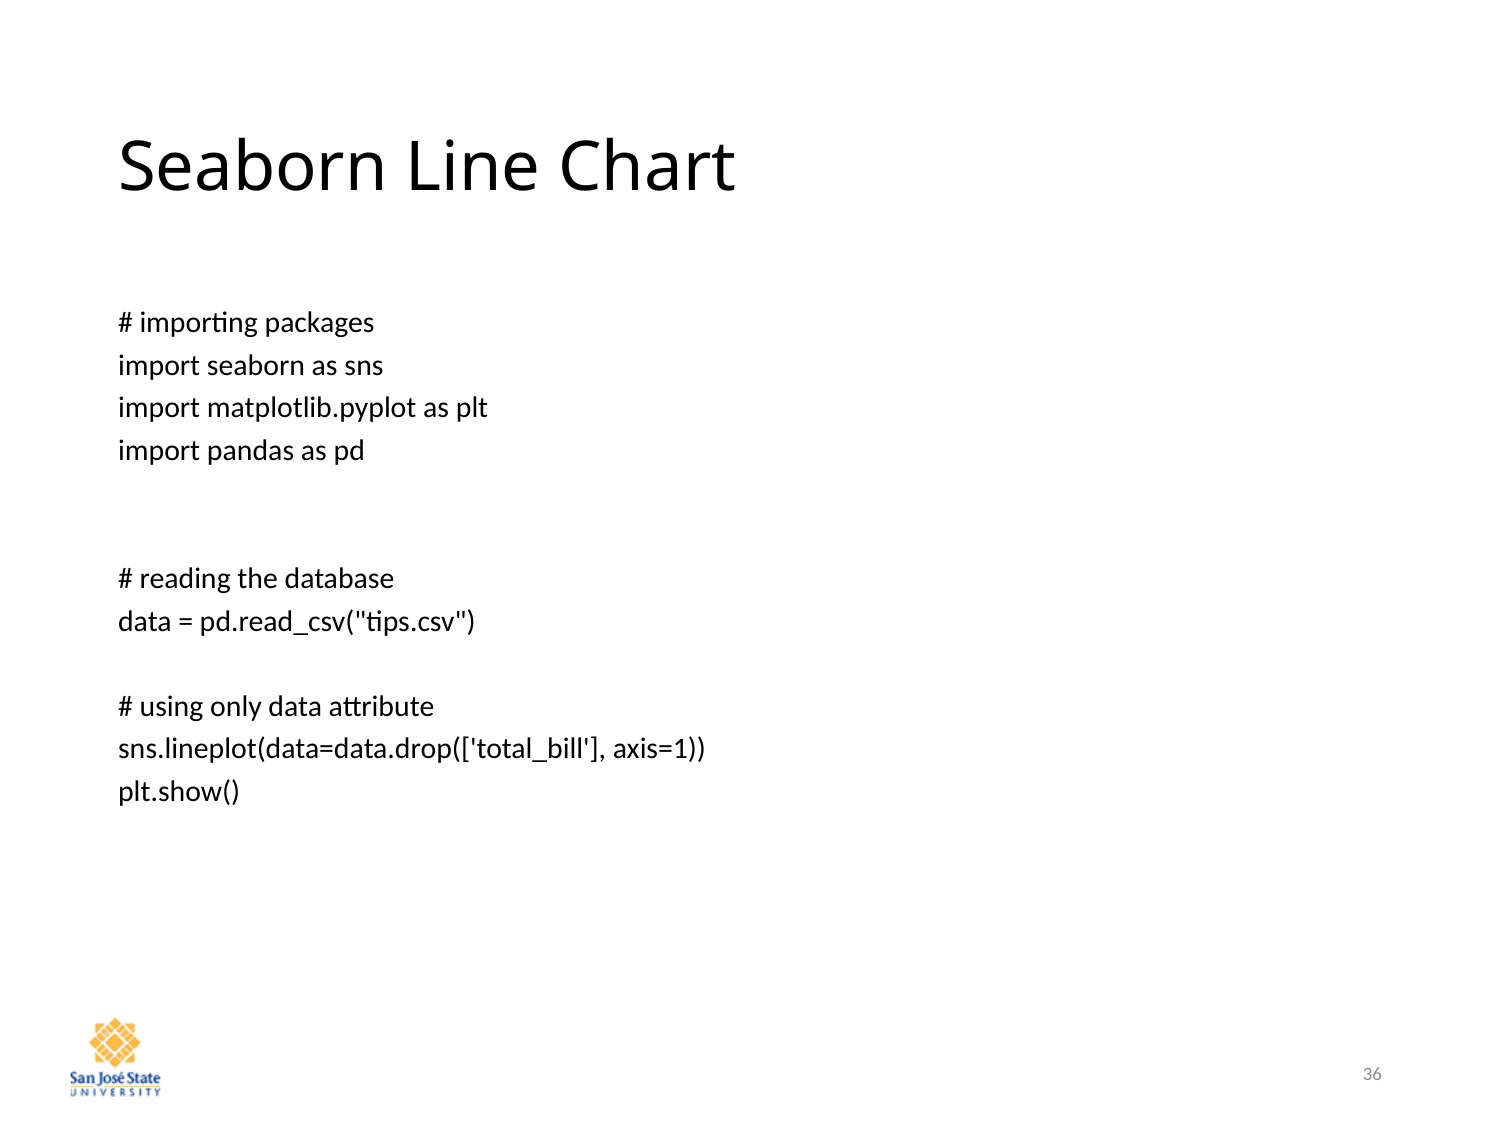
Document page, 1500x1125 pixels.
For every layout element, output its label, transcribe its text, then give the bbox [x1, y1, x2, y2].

title Seaborn Line Chart [103, 59, 1397, 278]
slide_number 36 [1059, 1042, 1397, 1103]
picture [60, 1012, 166, 1112]
list # importing packages import seaborn as sns import matplotlib.pyplot as plt import pandas as pd # reading the database data = pd.read_csv("tips.csv") # using only data attribute sns.lineplot(data=data.drop(['total_bill'], axis=1)) plt.show() [103, 299, 1350, 818]
